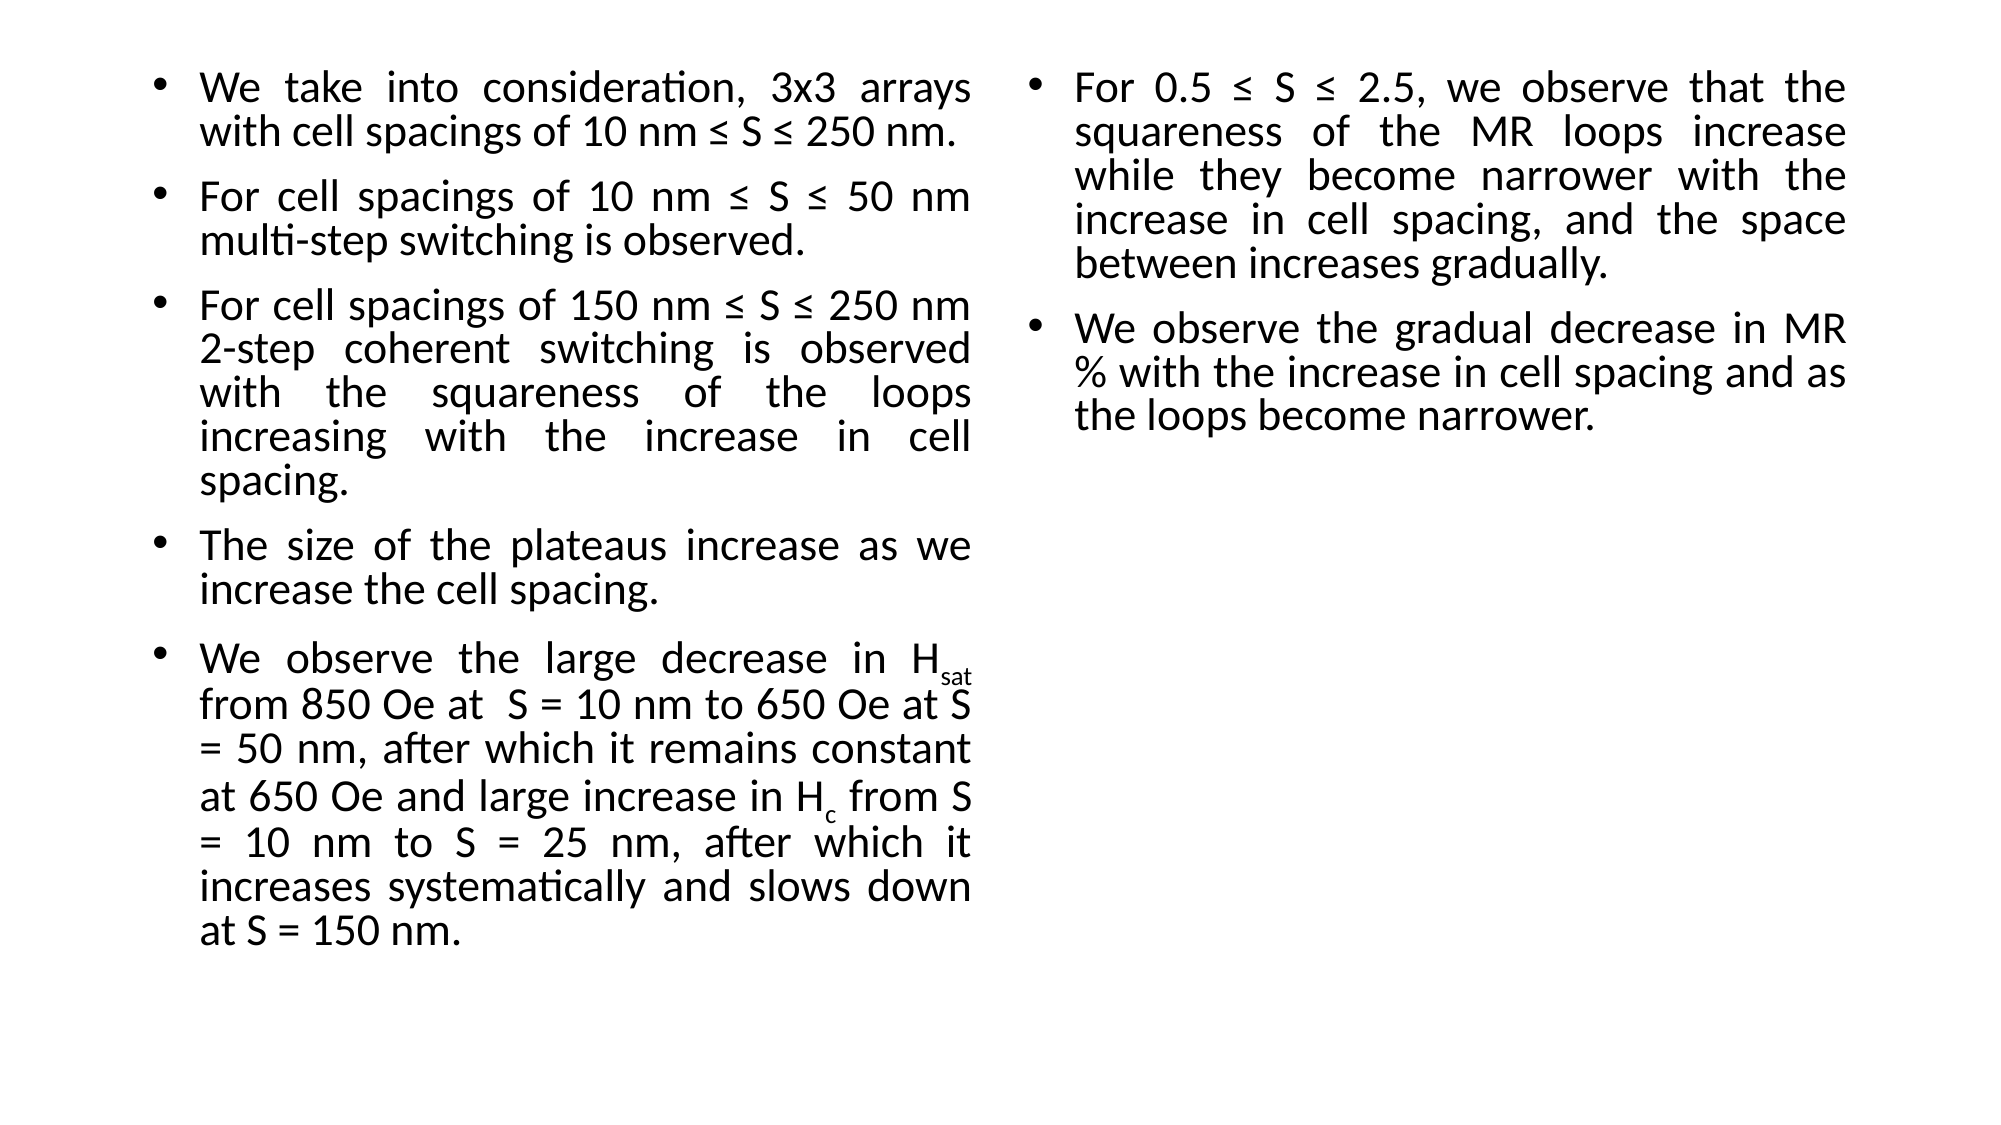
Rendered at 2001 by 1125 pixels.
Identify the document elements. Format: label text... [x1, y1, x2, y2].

list For 0.5 ≤ S ≤ 2.5, we observe that the squareness of the MR loops increase while they become narrower with the increase in cell spacing, and the space between increases gradually. We observe the gradual decrease in MR % with the increase in cell spacing and as the loops become narrower. [1012, 59, 1863, 1014]
list We take into consideration, 3x3 arrays with cell spacings of 10 nm ≤ S ≤ 250 nm. For cell spacings of 10 nm ≤ S ≤ 50 nm multi-step switching is observed. For cell spacings of 150 nm ≤ S ≤ 250 nm 2-step coherent switching is observed with the squareness of the loops increasing with the increase in cell spacing. The size of the plateaus increase as we increase the cell spacing. We observe the large decrease in Hsat from 850 Oe at S = 10 nm to 650 Oe at S = 50 nm, after which it remains constant at 650 Oe and large increase in Hc from S = 10 nm to S = 25 nm, after which it increases systematically and slows down at S = 150 nm. [137, 59, 988, 1014]
